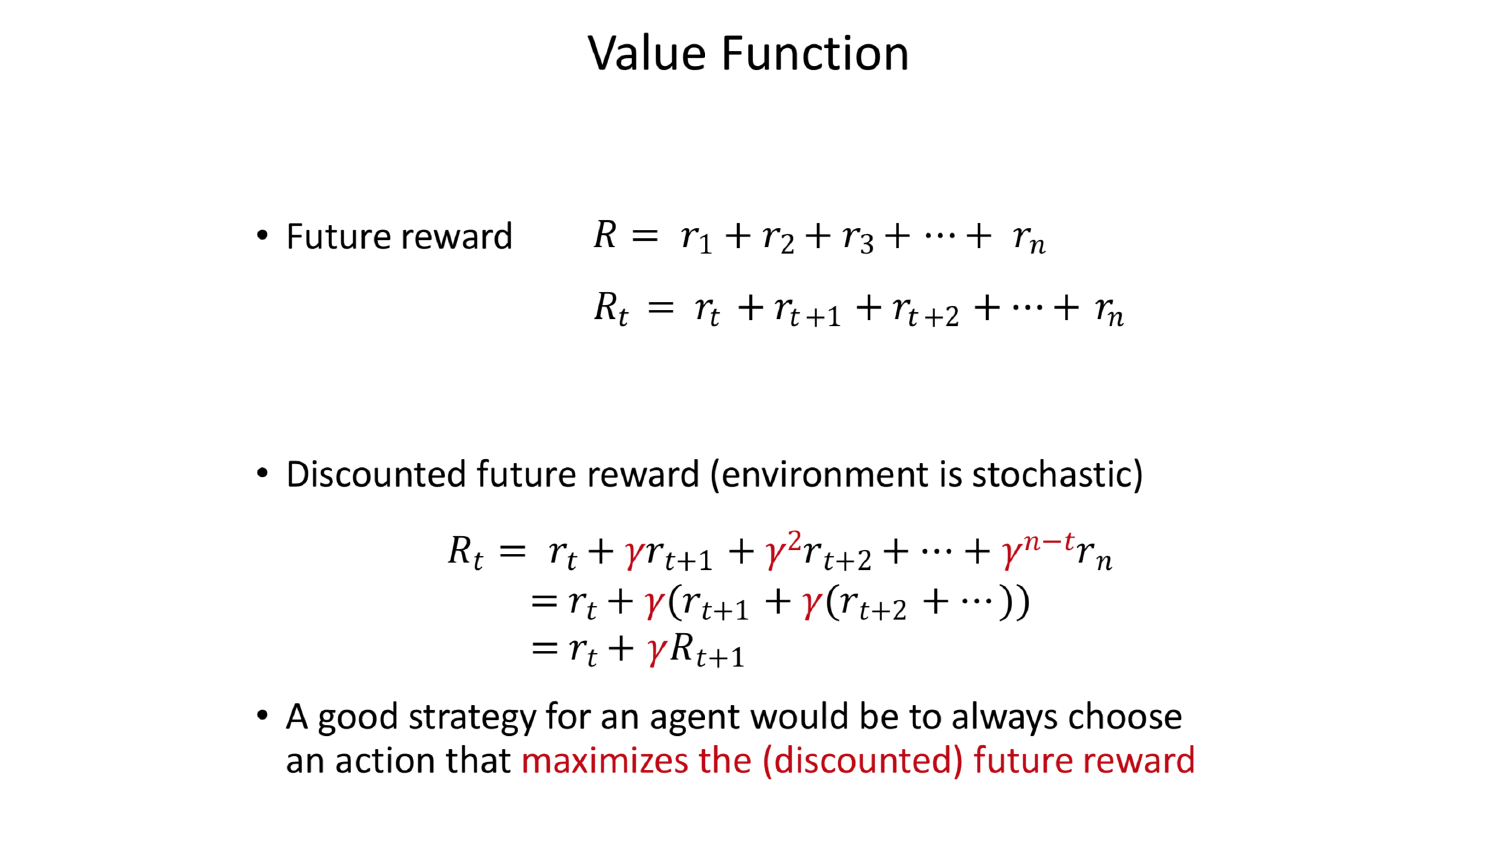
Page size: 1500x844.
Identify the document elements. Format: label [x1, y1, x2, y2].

picture [165, 0, 1335, 844]
